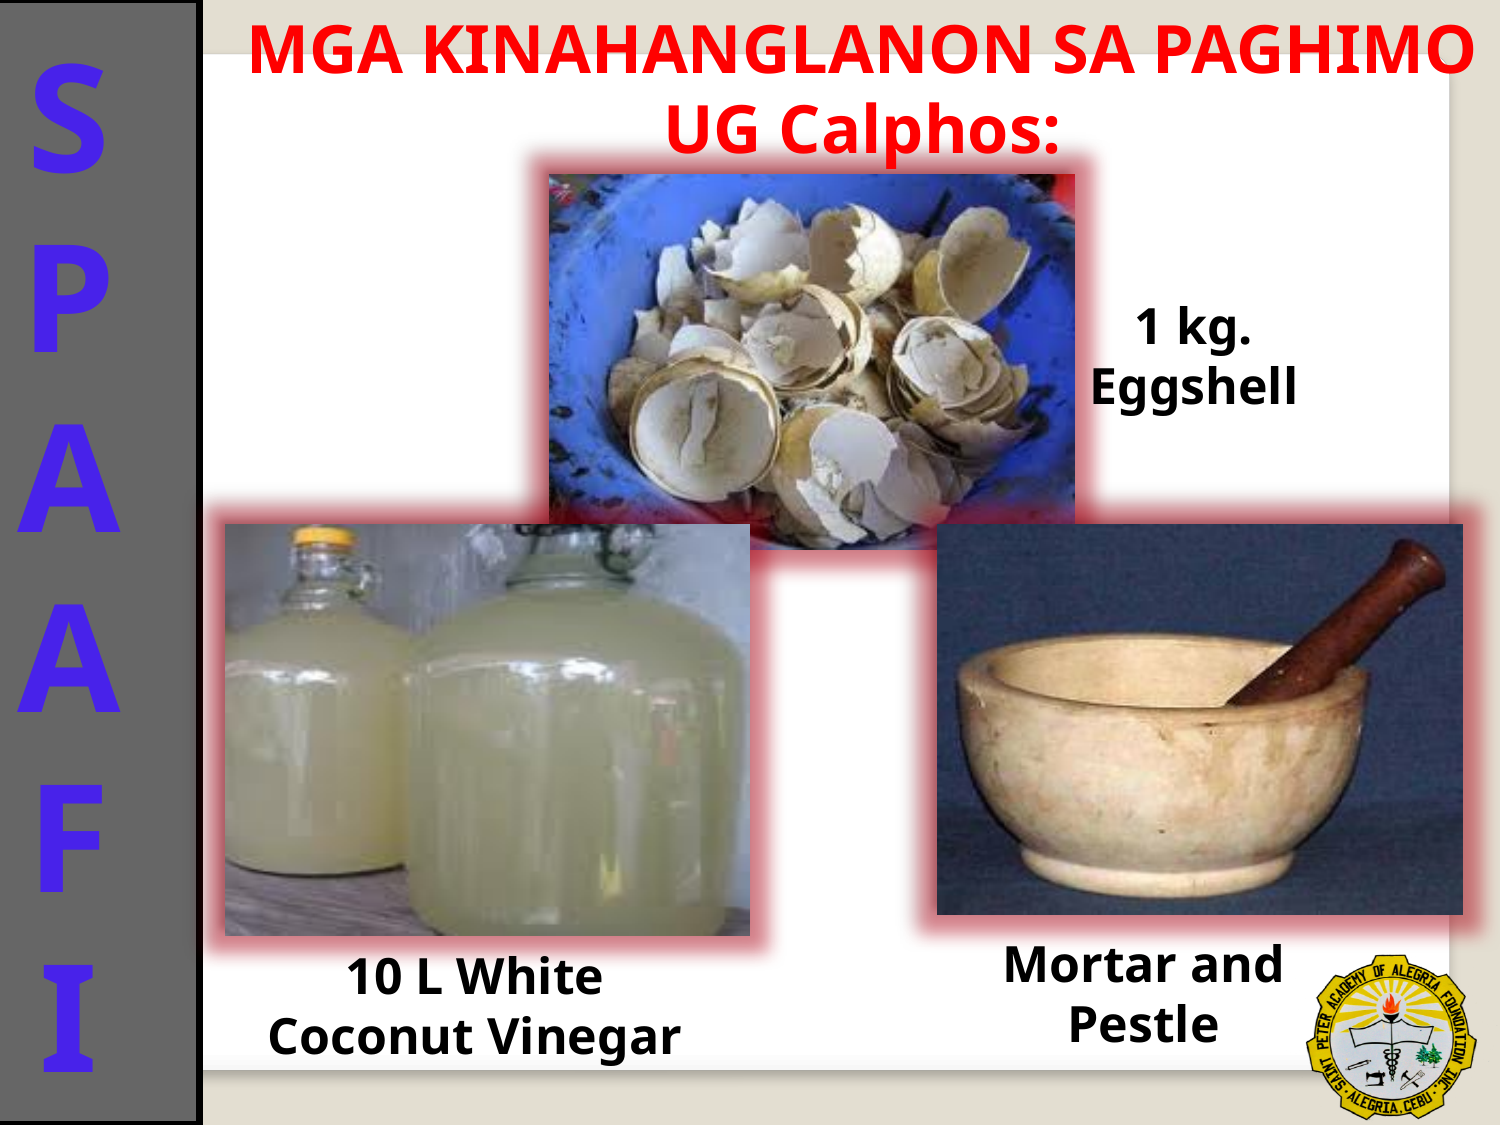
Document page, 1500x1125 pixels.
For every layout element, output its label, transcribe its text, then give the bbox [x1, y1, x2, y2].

picture [1283, 949, 1500, 1125]
picture [224, 174, 1463, 936]
text_box S P A A F I [0, 0, 203, 1125]
text_box MGA KINAHANGLANON SA PAGHIMO UG Calphos: [224, 0, 1500, 175]
text_box Mortar and Pestle [949, 928, 1338, 1060]
text_box 10 L White Coconut Vinegar [237, 948, 713, 1073]
text_box 1 kg. Eggshell [1083, 287, 1363, 423]
